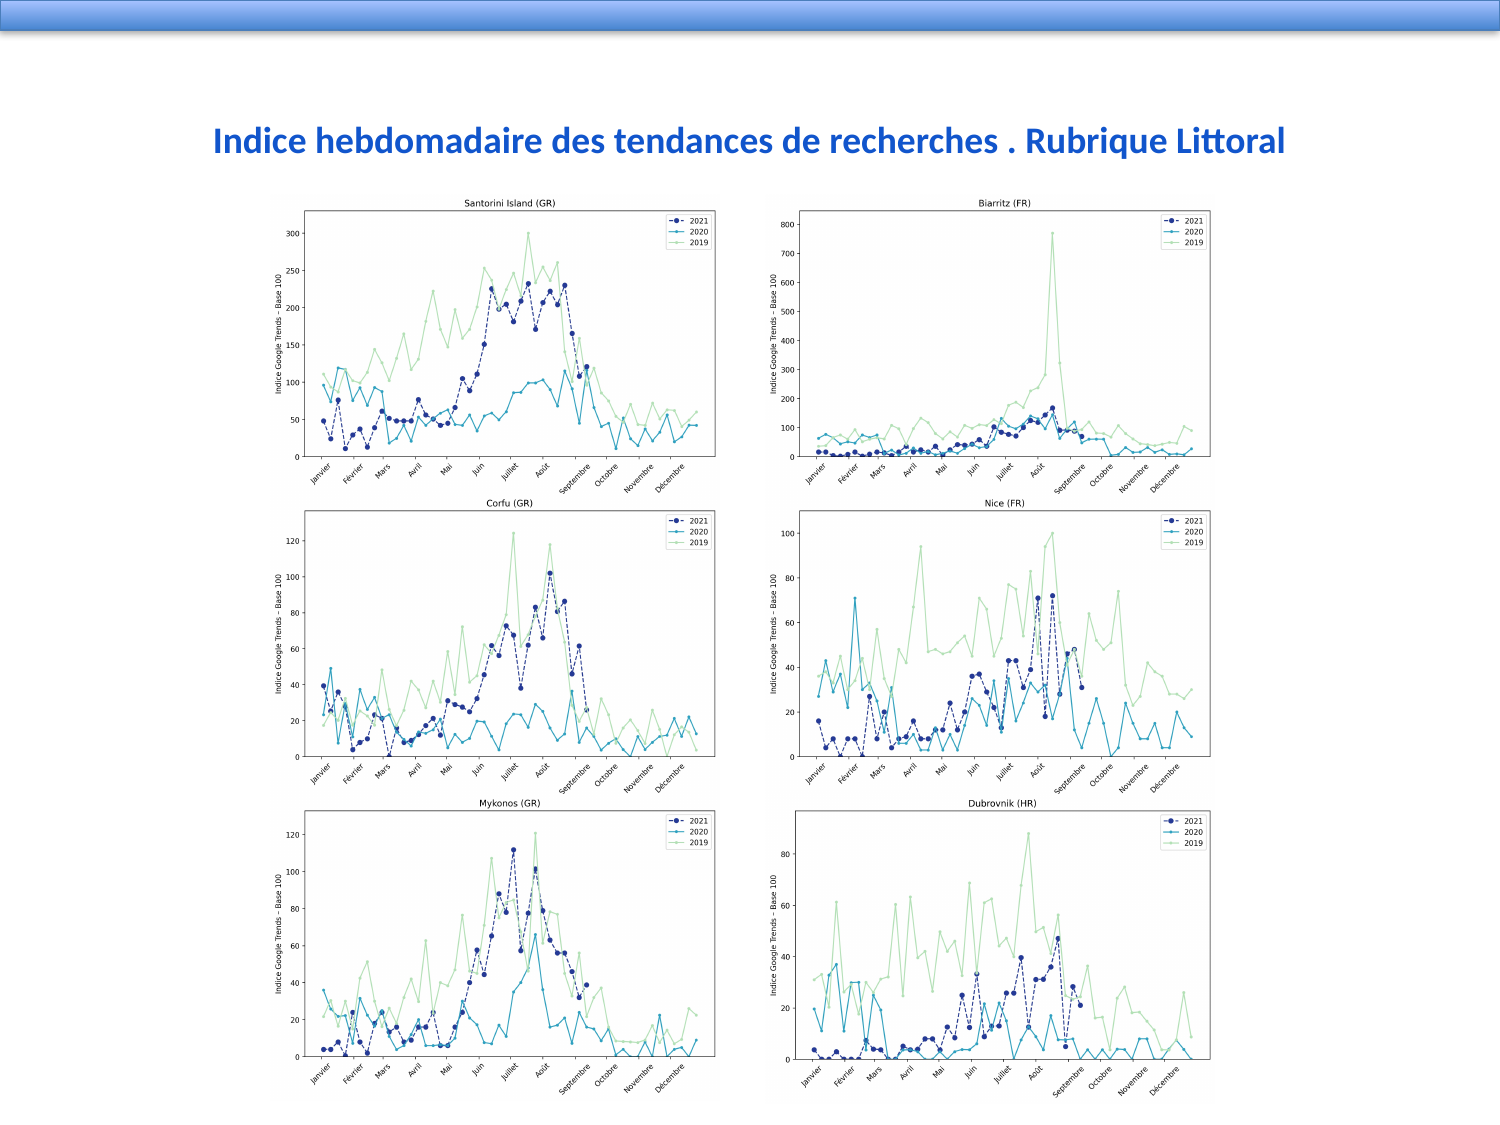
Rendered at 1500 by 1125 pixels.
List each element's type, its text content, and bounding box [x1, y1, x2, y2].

picture [269, 194, 721, 1101]
picture [764, 194, 1216, 1104]
title Indice hebdomadaire des tendances de recherches . Rubrique Littoral [75, 45, 1425, 233]
text_box [0, 0, 1500, 31]
